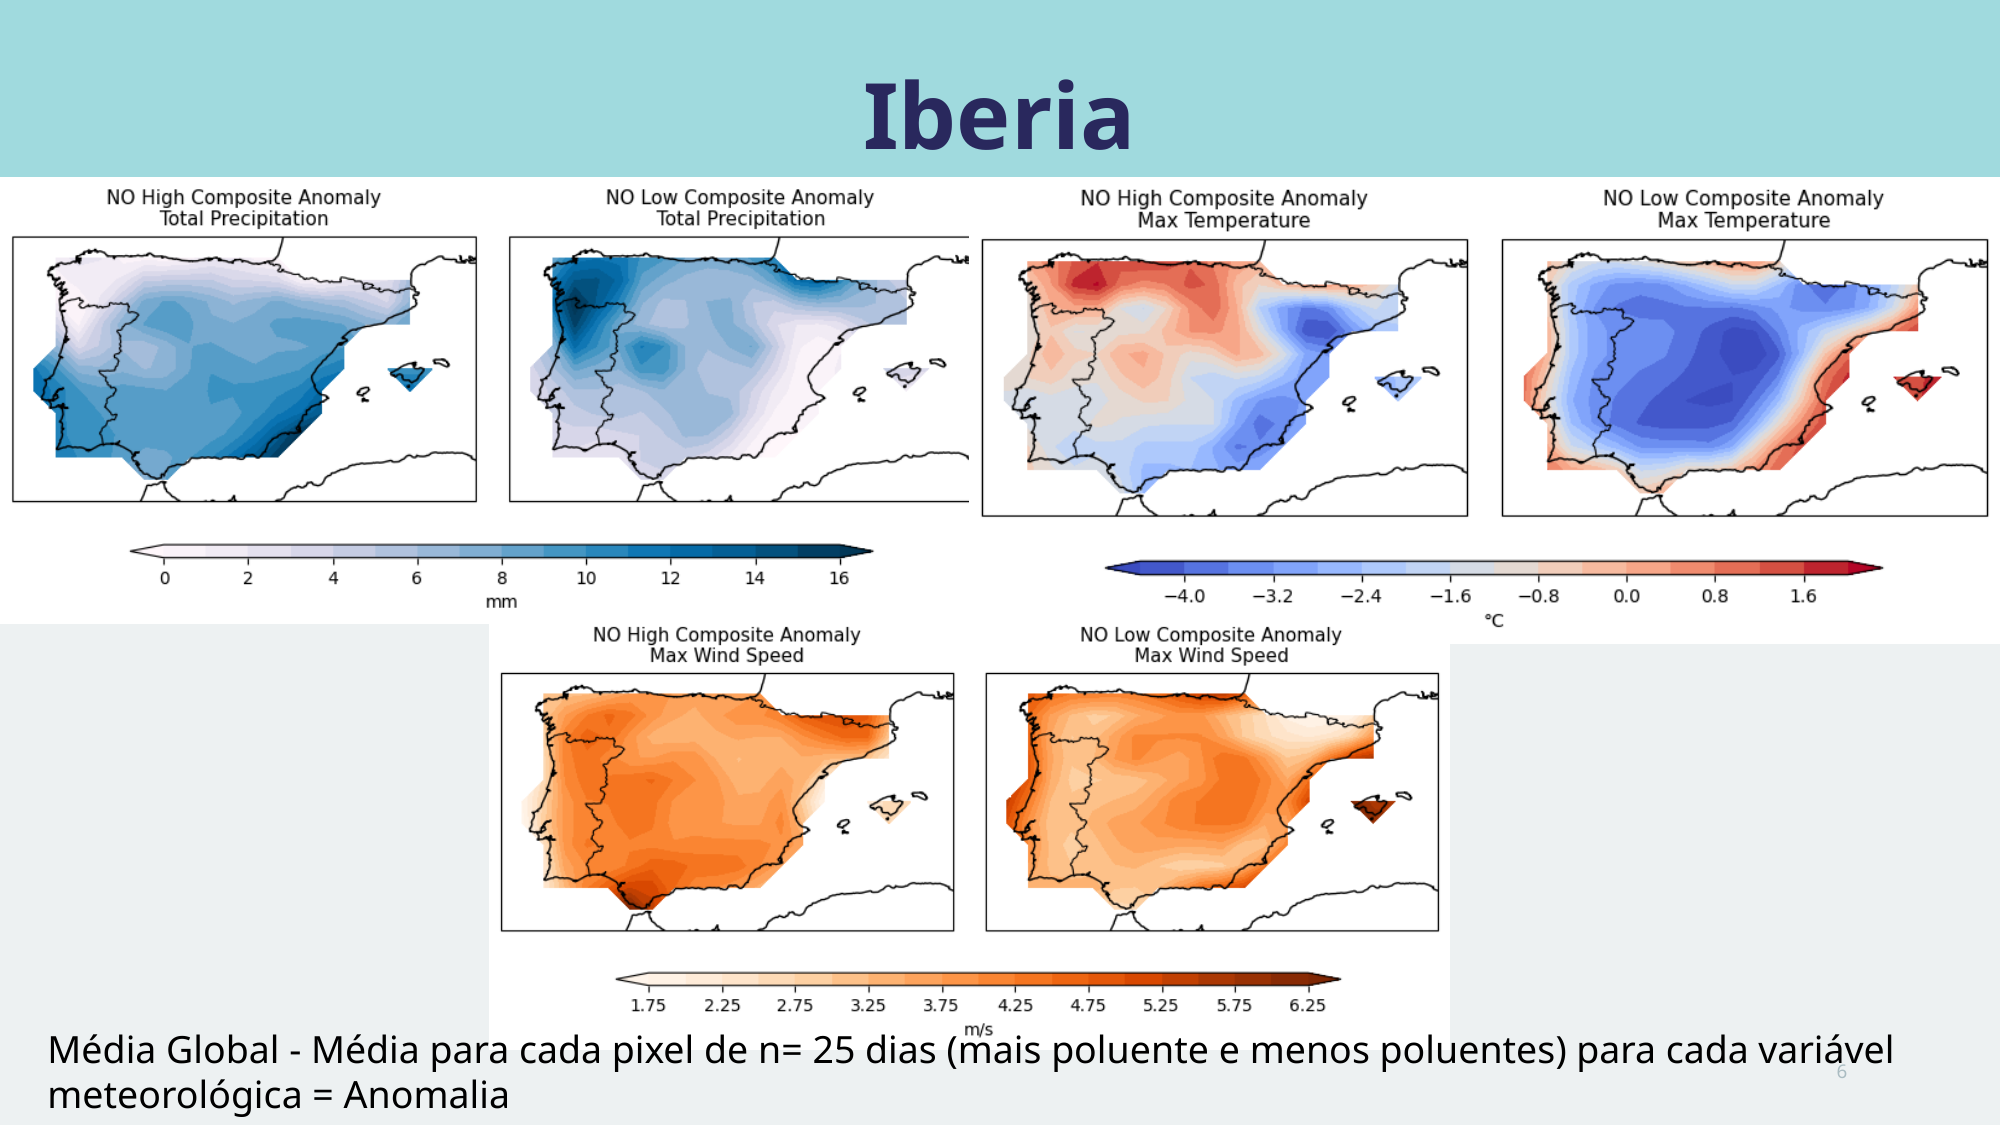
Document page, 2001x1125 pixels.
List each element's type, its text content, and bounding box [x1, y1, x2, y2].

title Iberia [399, 42, 1601, 177]
text_box Média Global - Média para cada pixel de n= 25 dias (mais poluente e menos poluentes) para cada variável meteorológica = Anomalia [32, 1018, 1968, 1124]
picture [0, 177, 2000, 1051]
